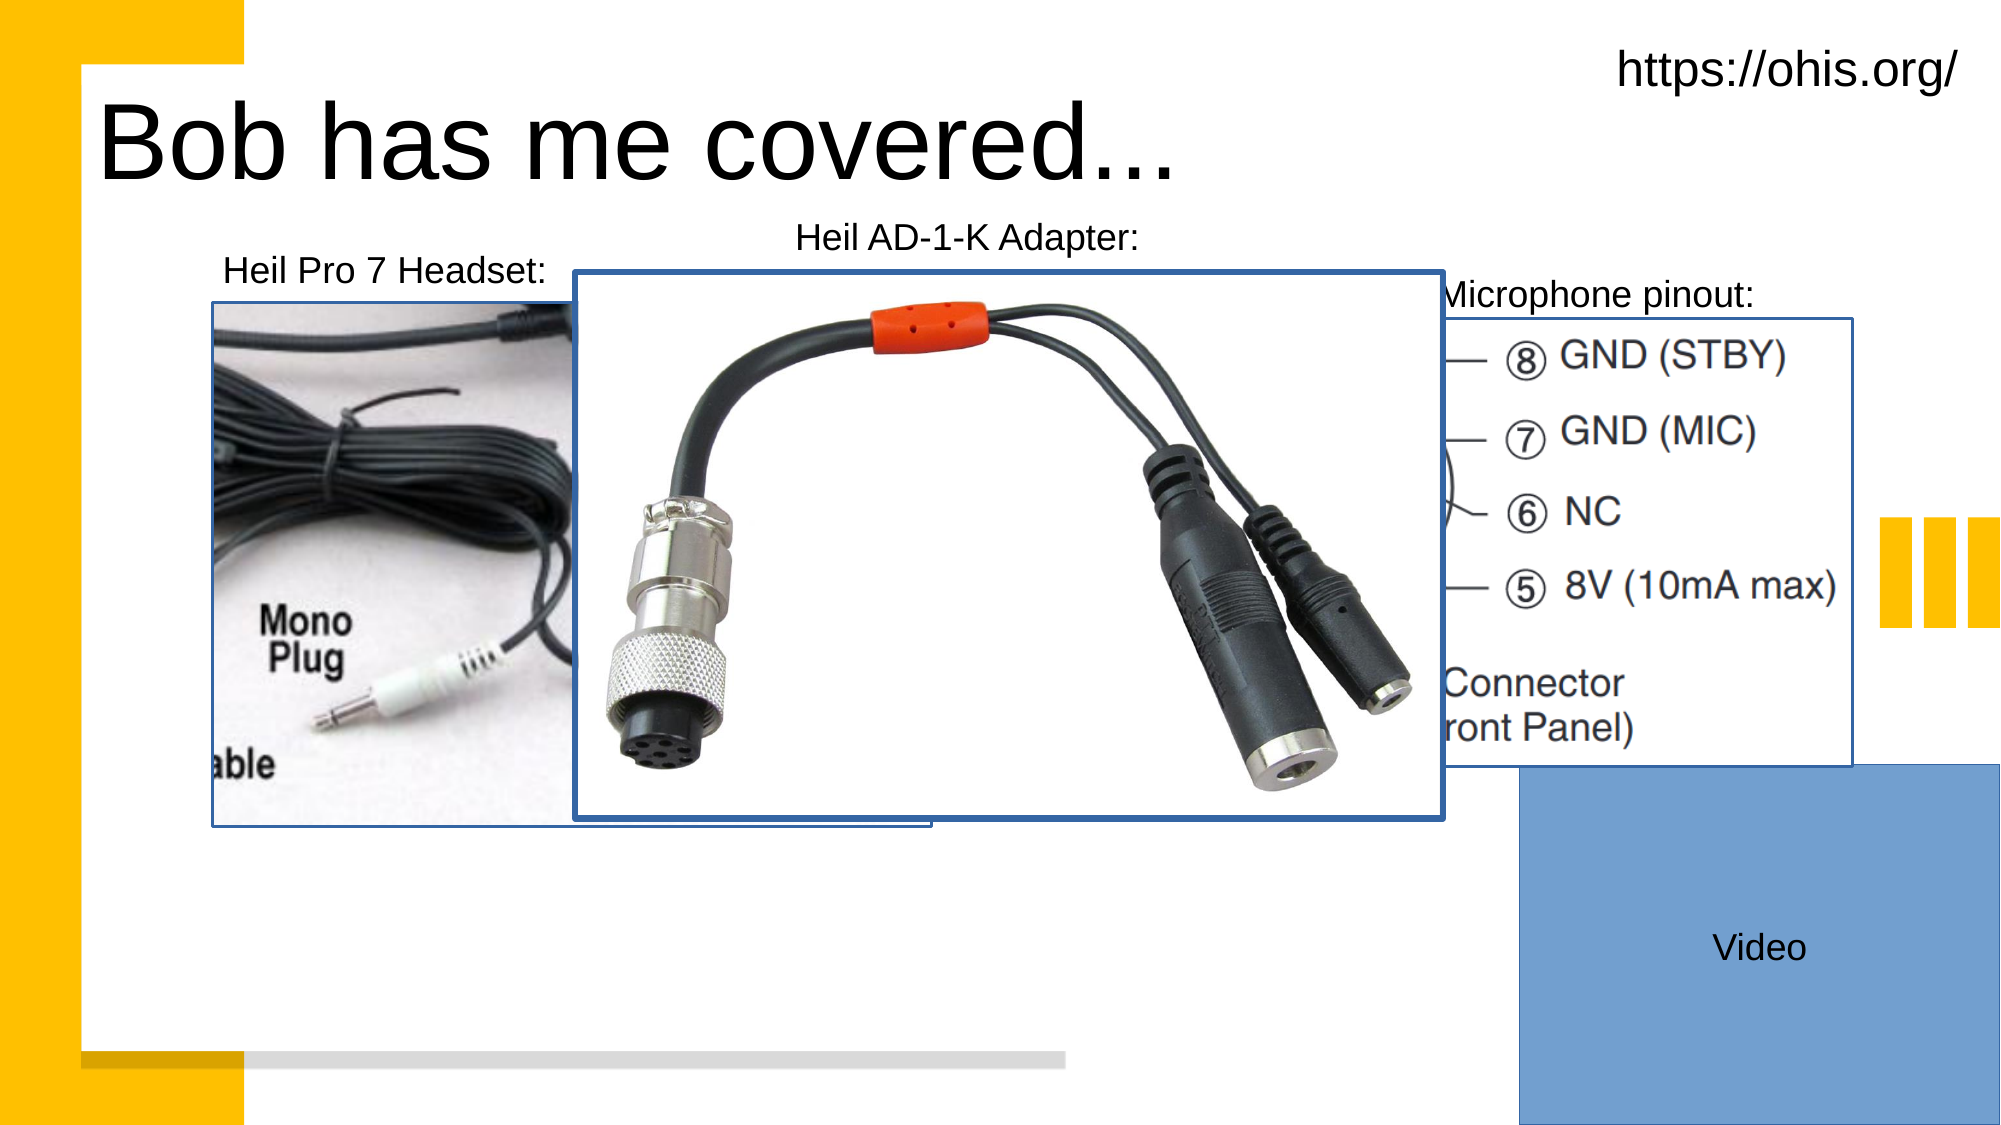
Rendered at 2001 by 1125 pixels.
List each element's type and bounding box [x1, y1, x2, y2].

picture [213, 275, 1851, 826]
text_box [0, 0, 2000, 1125]
